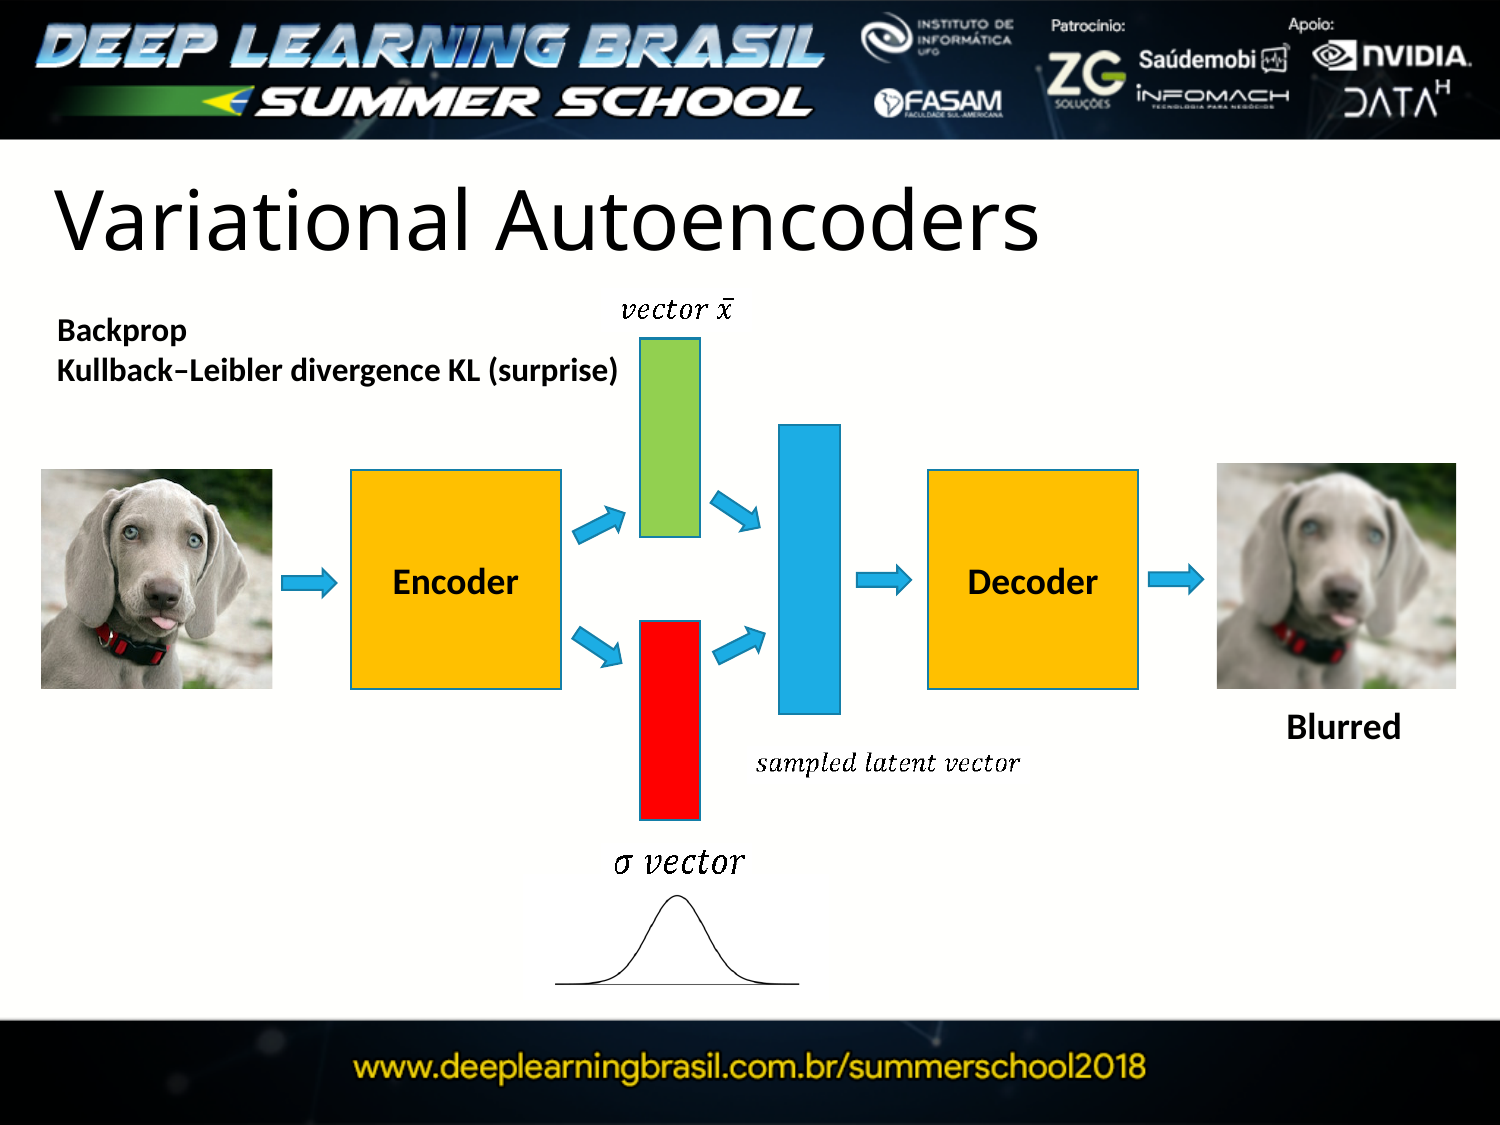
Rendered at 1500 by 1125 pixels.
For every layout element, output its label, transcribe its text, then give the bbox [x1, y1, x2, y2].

picture [0, 0, 1500, 1125]
title Variational Autoencoders [39, 154, 1457, 288]
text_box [38, 288, 1457, 1000]
